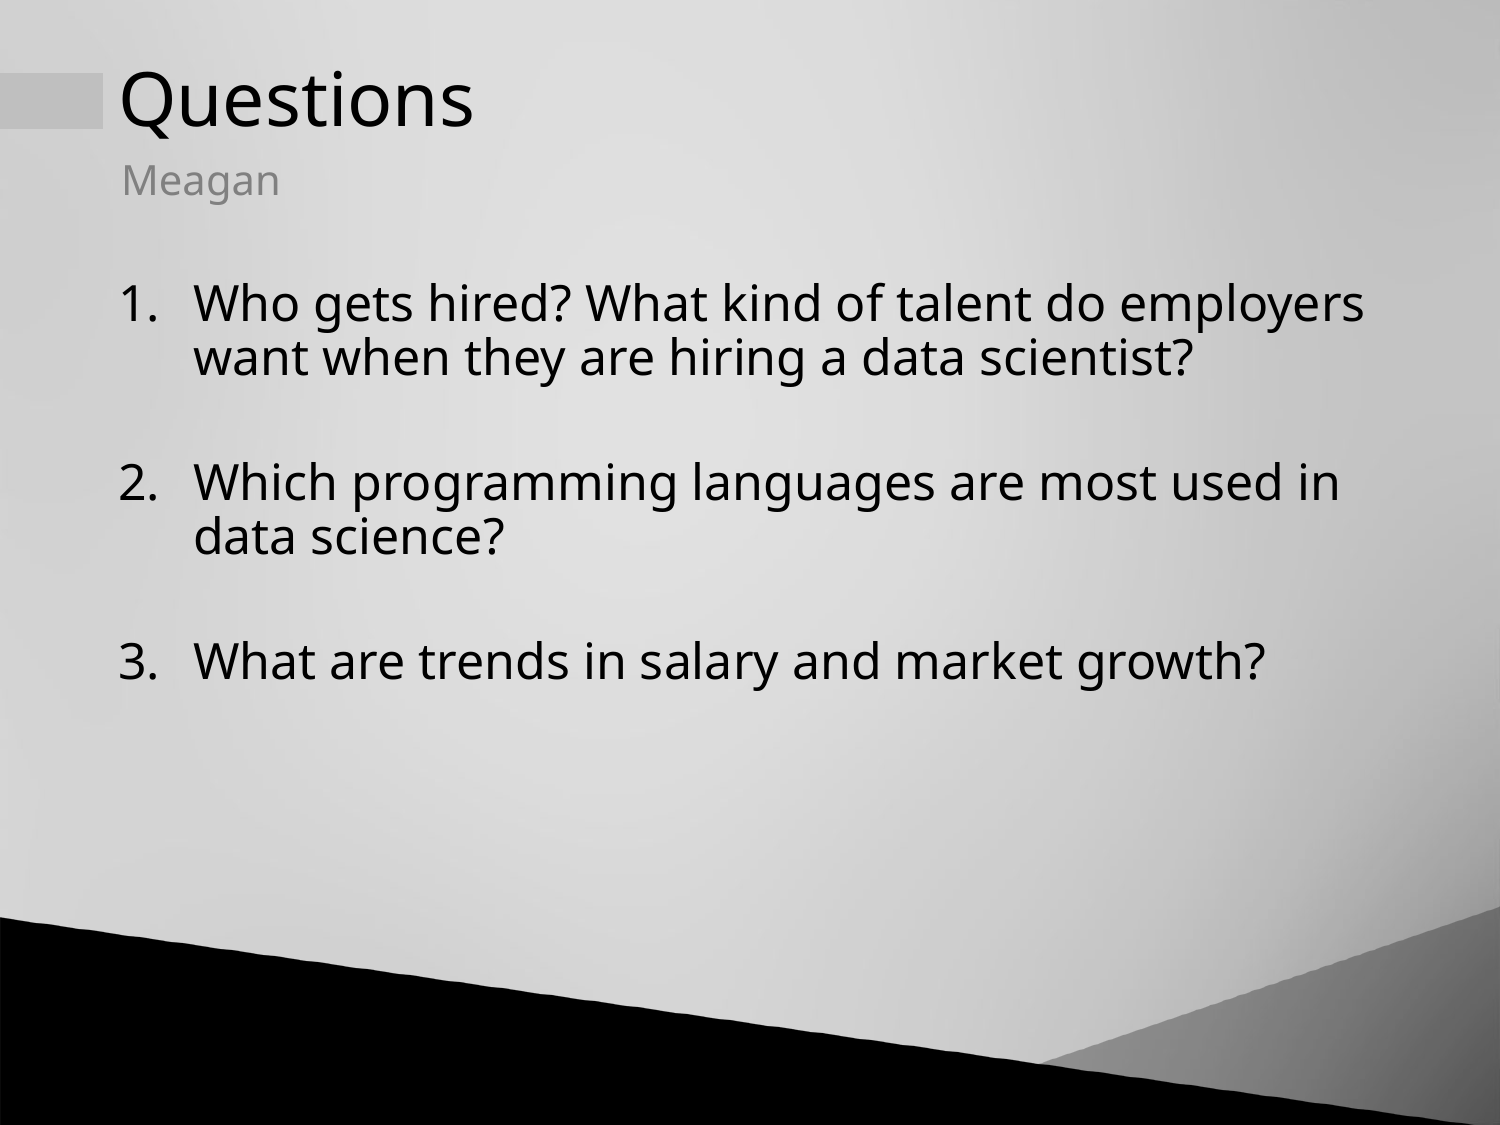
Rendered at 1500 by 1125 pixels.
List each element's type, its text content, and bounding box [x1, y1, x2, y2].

title Questions [103, 38, 1397, 166]
list Who gets hired? What kind of talent do employers want when they are hiring a data scientist? Which programming languages are most used in data science? What are trends in salary and market growth? [103, 271, 1397, 985]
text_box Meagan [106, 146, 369, 212]
picture [0, 0, 1500, 1125]
